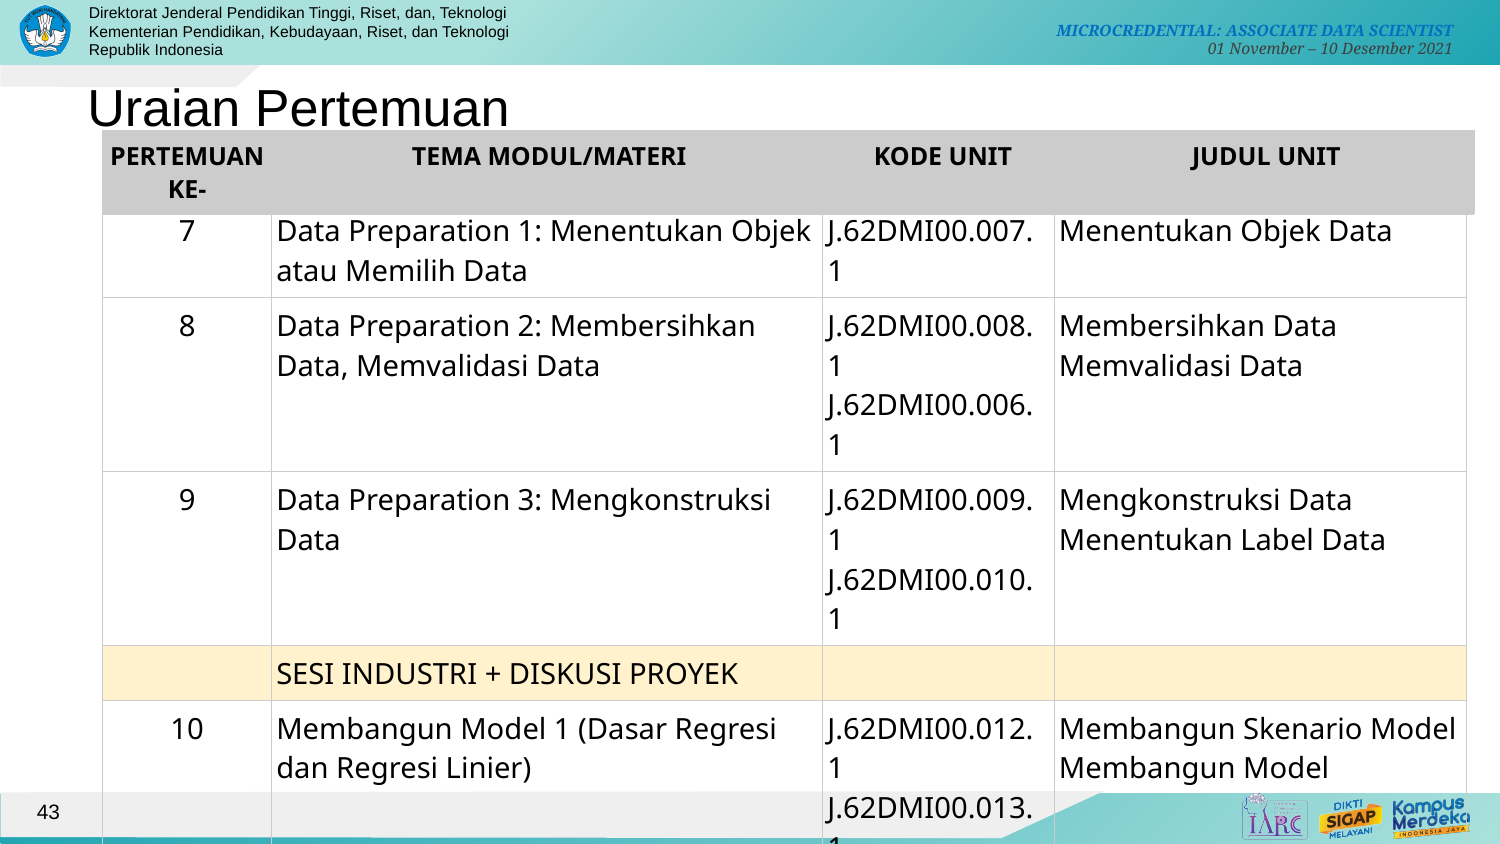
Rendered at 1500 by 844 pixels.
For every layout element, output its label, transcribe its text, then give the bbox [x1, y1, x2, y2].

table_cell 10 [103, 701, 271, 844]
picture [16, 3, 74, 61]
table_cell [103, 646, 271, 700]
table_cell 9 [103, 472, 271, 645]
text_box Uraian Pertemuan [72, 58, 1470, 153]
table_header PERTEMUAN KE- [103, 131, 271, 213]
table_header KODE UNIT [827, 131, 1059, 213]
table_cell Data Preparation 3: Mengkonstruksi Data [272, 472, 822, 645]
table_cell J.62DMI00.009.1 J.62DMI00.010.1 [823, 472, 1054, 645]
table_cell Membangun Skenario Model Membangun Model [1055, 701, 1466, 844]
table_header Menentukan Objek Data [1055, 215, 1466, 297]
table_cell [823, 646, 1054, 700]
table_header J.62DMI00.007.1 [823, 215, 1054, 297]
table_cell Mengkonstruksi Data Menentukan Label Data [1055, 472, 1466, 645]
table_cell Membangun Model 1 (Dasar Regresi dan Regresi Linier) [272, 701, 822, 844]
table_cell J.62DMI00.008.1 J.62DMI00.006.1 [823, 298, 1054, 471]
table_header TEMA MODUL/MATERI [273, 131, 826, 213]
table_cell J.62DMI00.012.1 J.62DMI00.013.1 [823, 701, 1054, 844]
table_header Data Preparation 1: Menentukan Objek atau Memilih Data [272, 215, 822, 297]
table_header JUDUL UNIT [1060, 131, 1473, 213]
table_header 7 [103, 215, 271, 297]
table_cell [1055, 646, 1466, 700]
text_box 43 [0, 790, 75, 836]
table_cell 8 [103, 298, 271, 471]
table_cell Data Preparation 2: Membersihkan Data, Memvalidasi Data [272, 298, 822, 471]
table_cell SESI INDUSTRI + DISKUSI PROYEK [272, 646, 822, 700]
table_cell Membersihkan Data Memvalidasi Data [1055, 298, 1466, 471]
